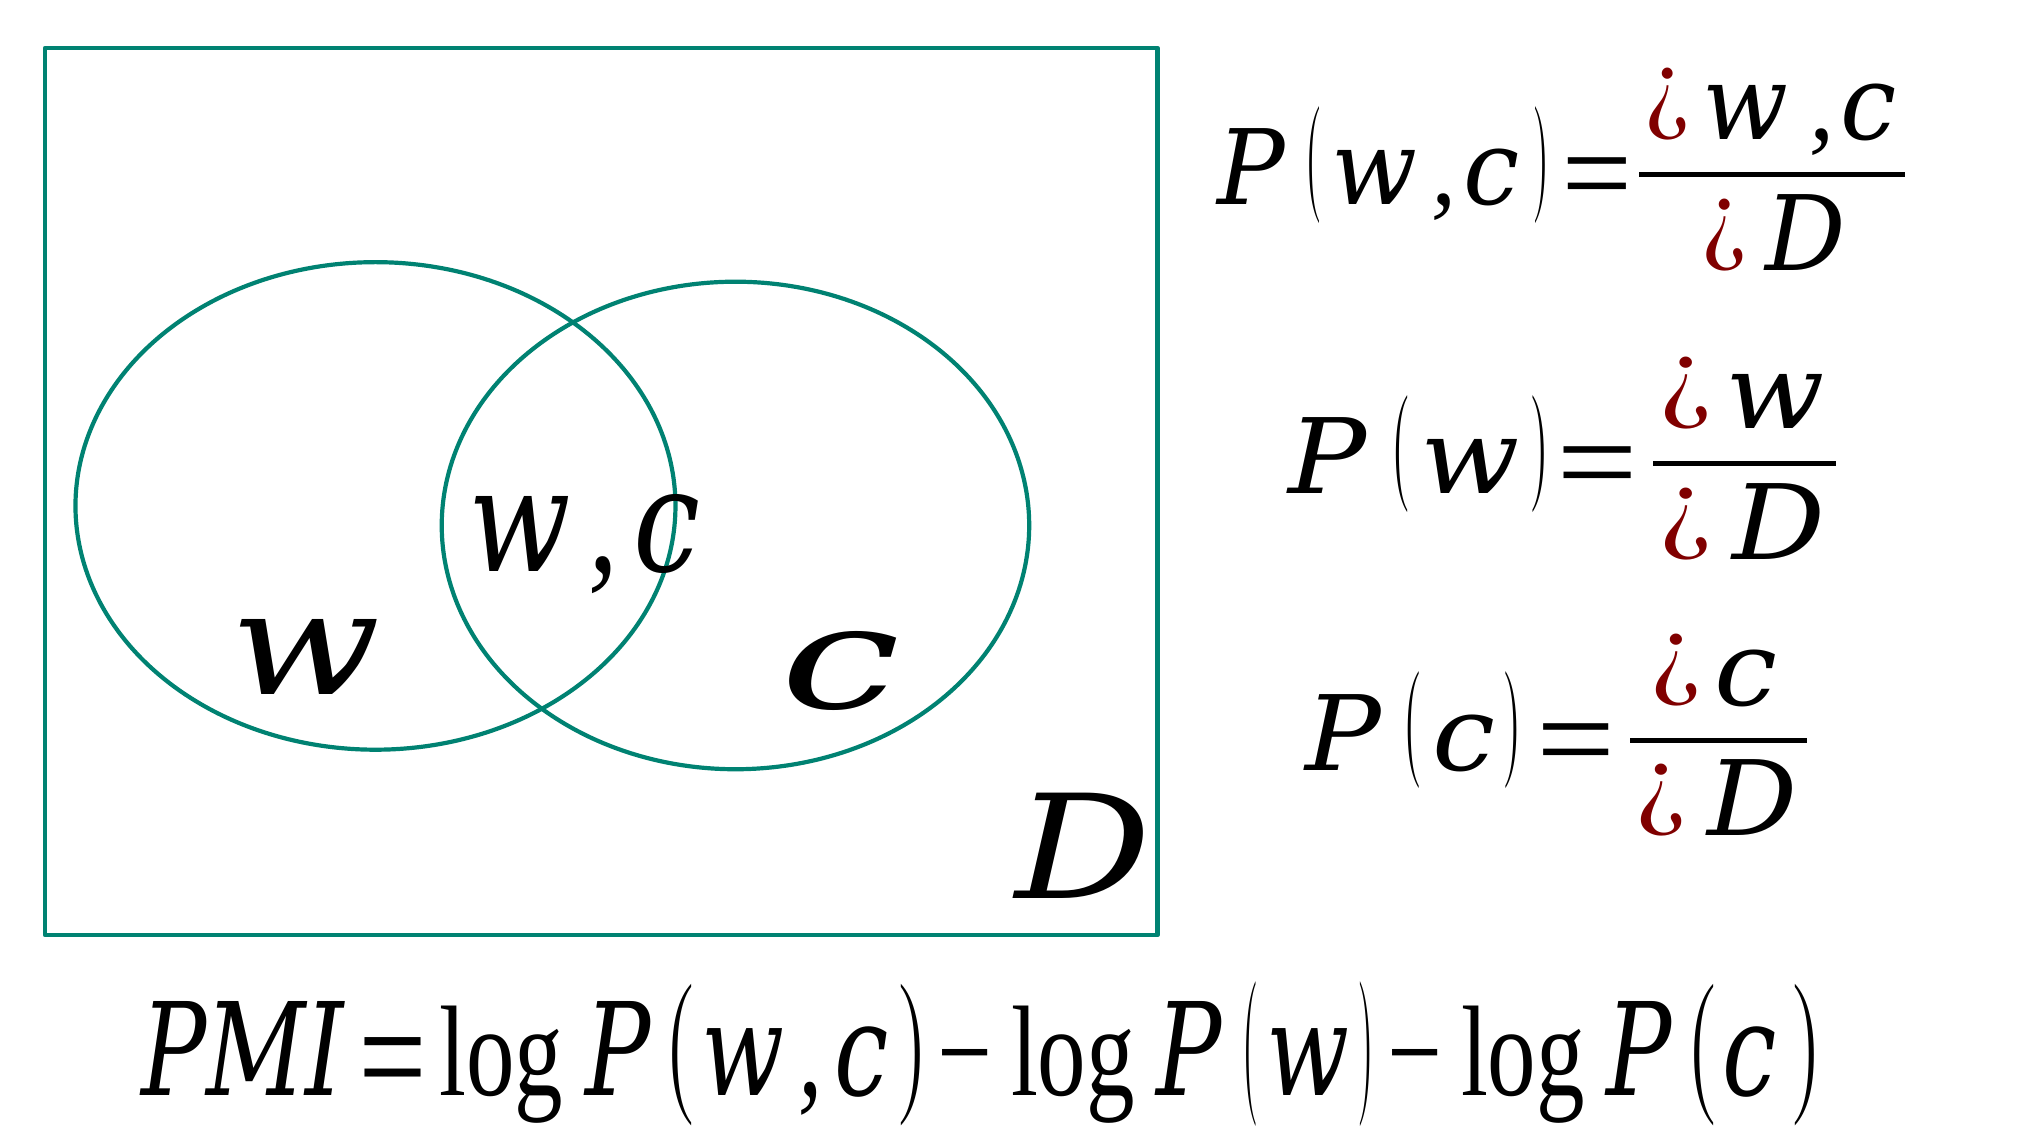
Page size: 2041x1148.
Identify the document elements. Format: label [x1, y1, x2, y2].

text_box [74, 261, 573, 751]
text_box [440, 280, 1030, 771]
text_box [44, 47, 1158, 936]
